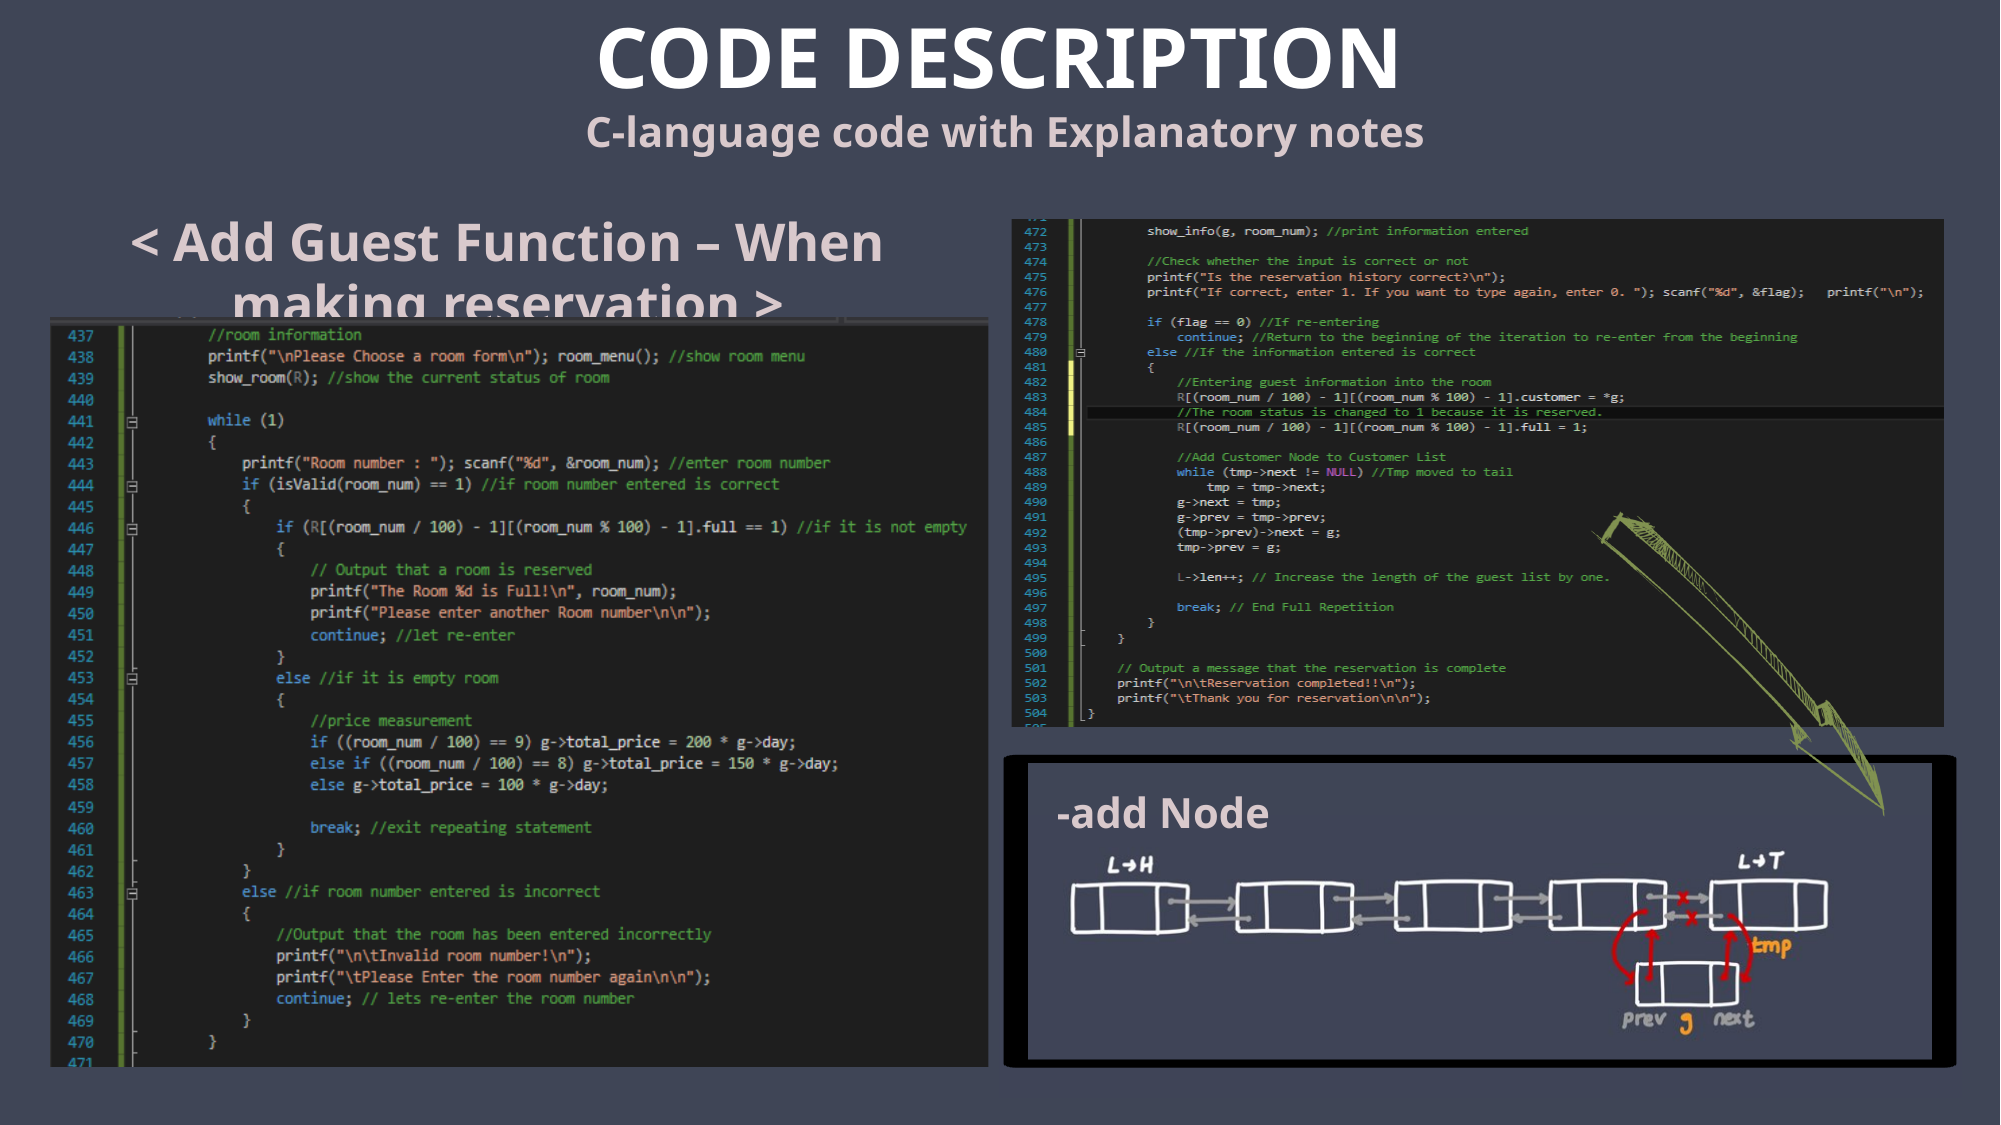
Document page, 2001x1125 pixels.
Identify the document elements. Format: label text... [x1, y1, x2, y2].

text_box < Add Guest Function – When making reservation > [27, 201, 989, 342]
picture [49, 219, 2000, 1125]
text_box CODE DESCRIPTION C-language code with Explanatory notes [547, 0, 1453, 163]
